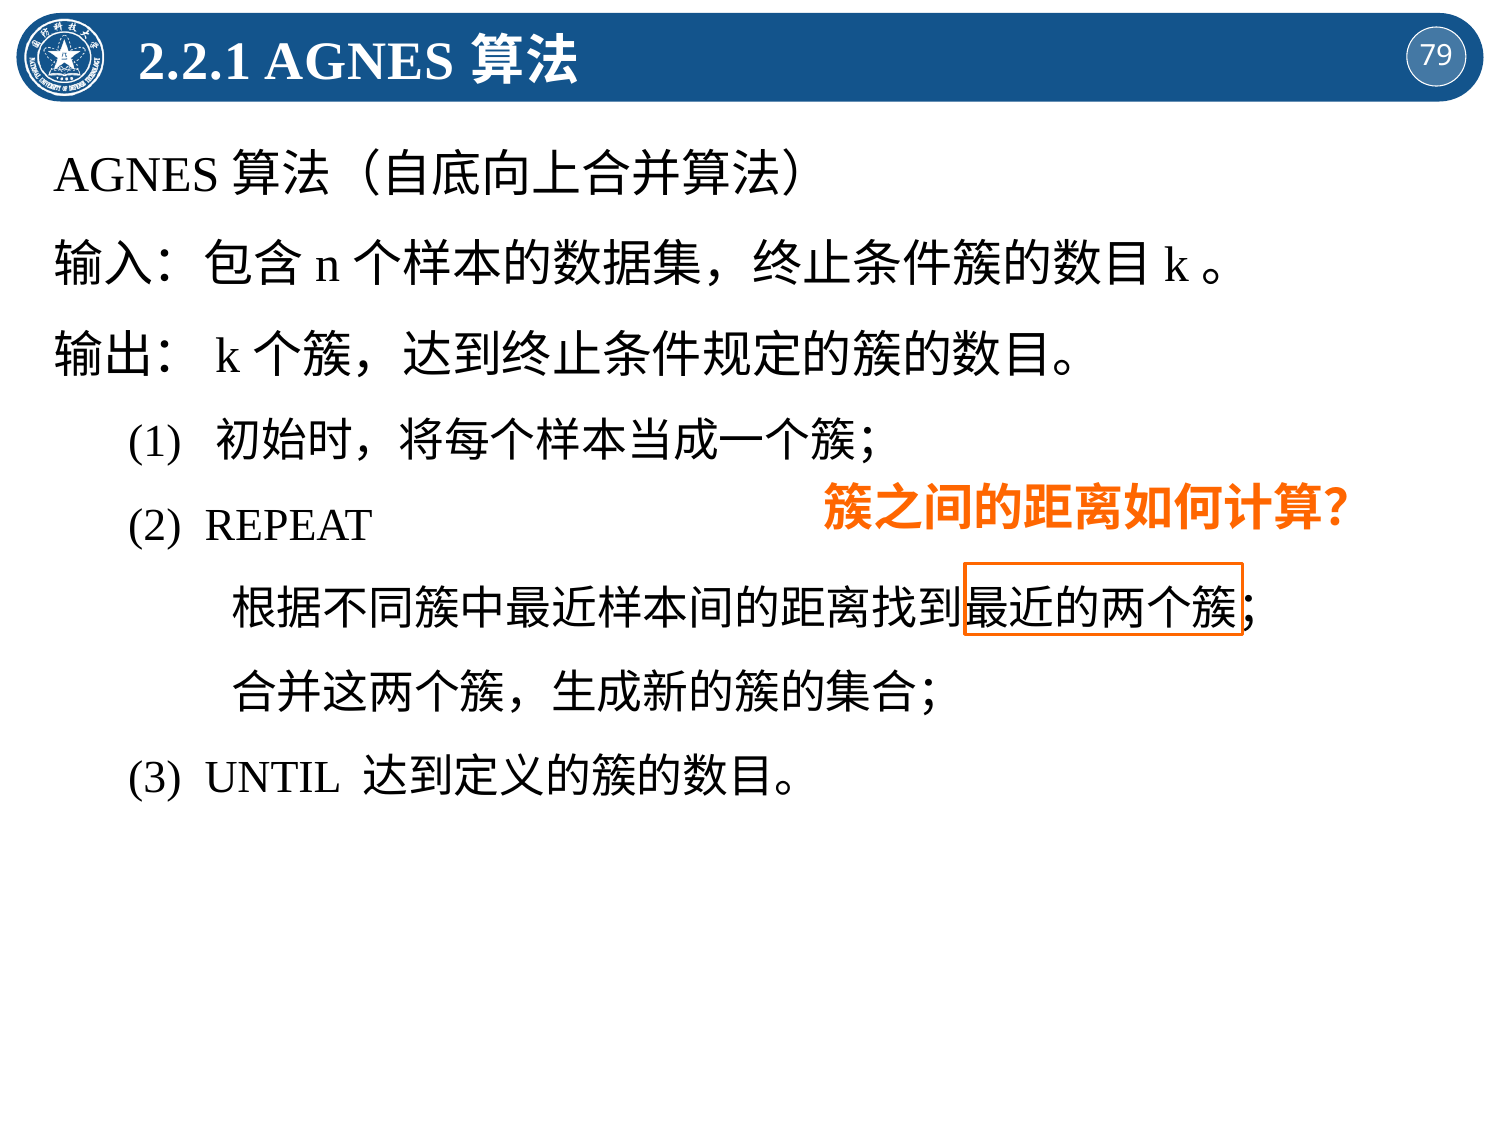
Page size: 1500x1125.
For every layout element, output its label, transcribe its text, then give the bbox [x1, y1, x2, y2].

text_box [964, 563, 1243, 635]
picture [16, 9, 111, 104]
text_box AGNES算法（自底向上合并算法） 输入：包含n个样本的数据集，终止条件簇的数目k。 输出：k个簇，达到终止条件规定的簇的数目。 (1) 初始时，将每个样本当成一个簇； (2) REPEAT 根据不同簇中最近样本间的距离找到最近的两个簇； 合并这两个簇，生成新的簇的集合； (3) UNTIL 达到定义的簇的数目。 [41, 115, 1459, 810]
text_box 簇之间的距离如何计算？ [809, 468, 1341, 543]
text_box 2.2.1 AGNES算法 [123, 17, 1237, 98]
